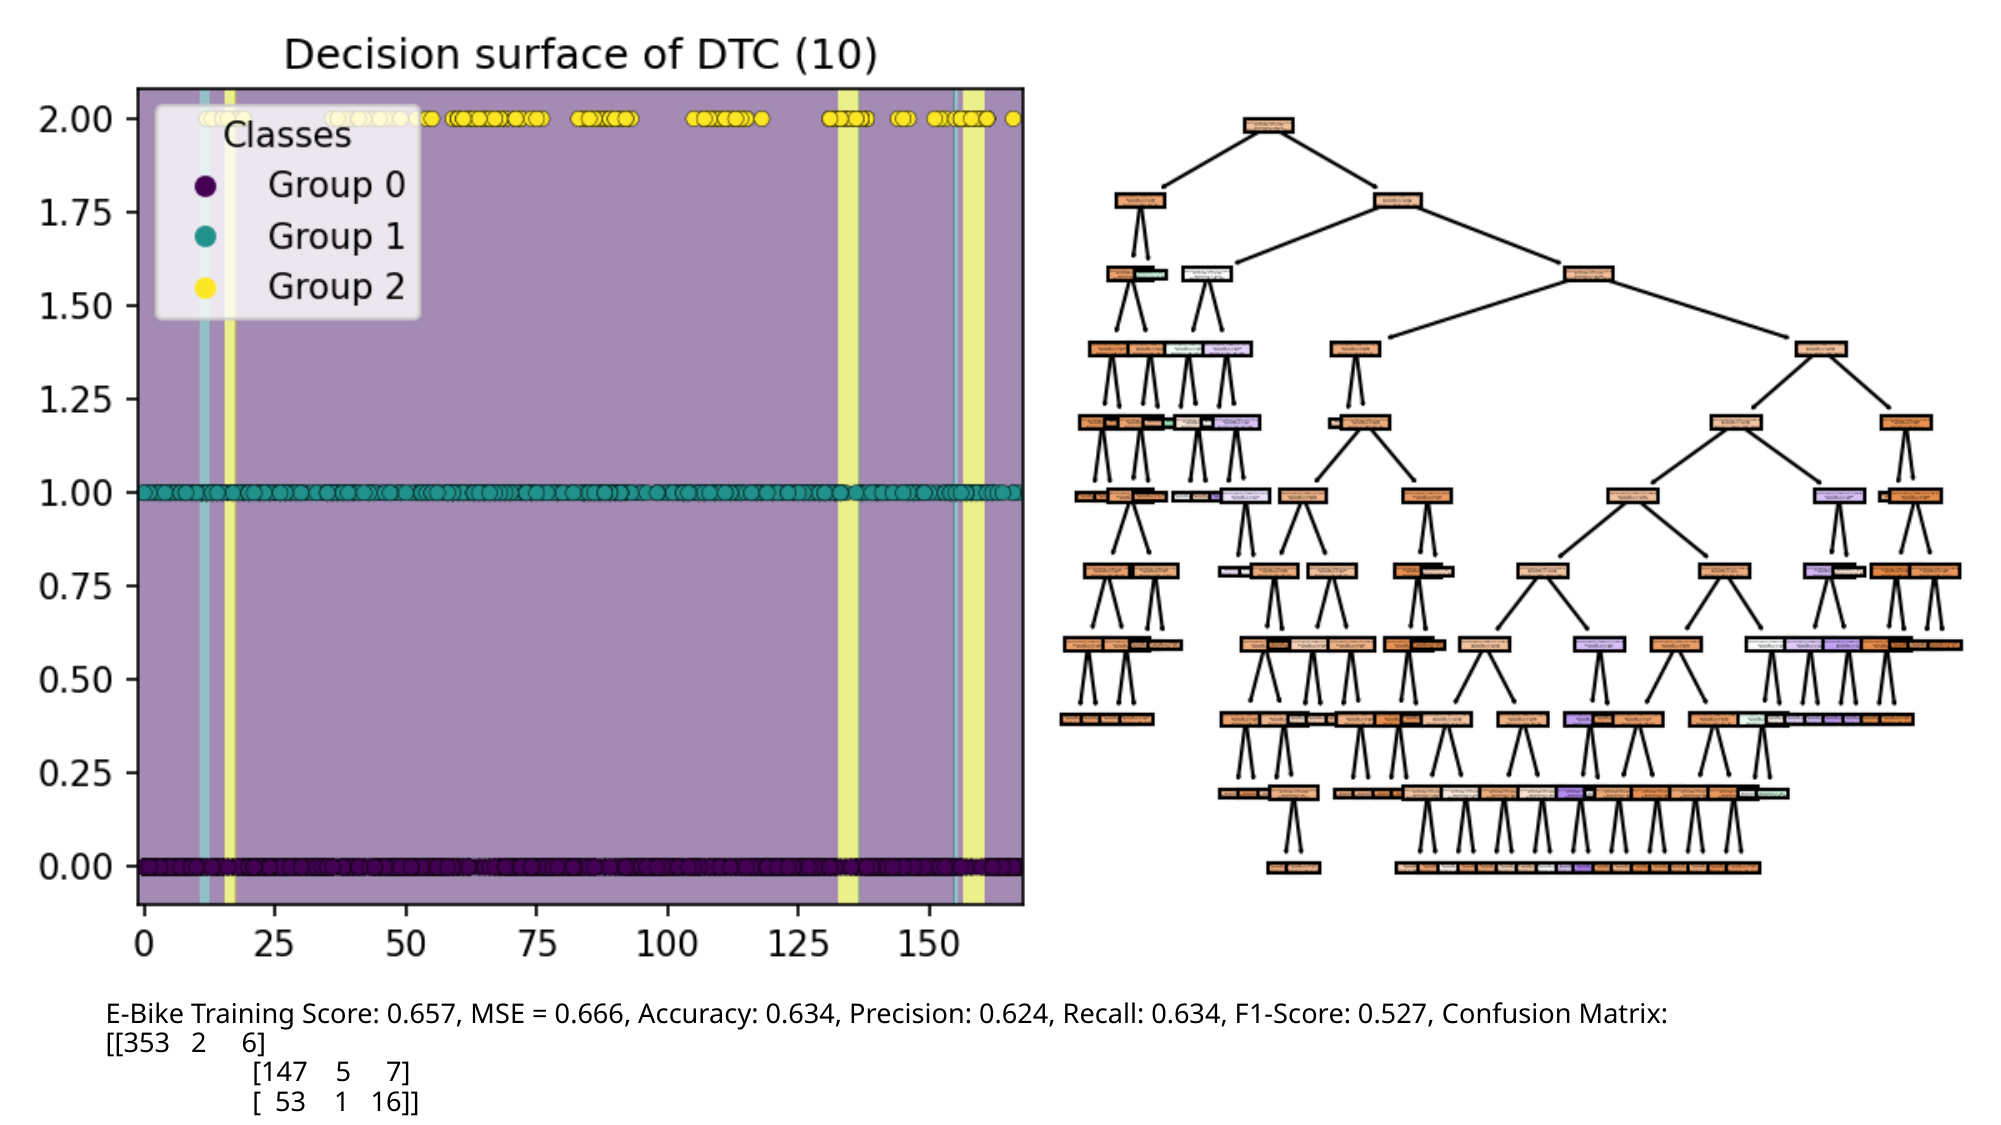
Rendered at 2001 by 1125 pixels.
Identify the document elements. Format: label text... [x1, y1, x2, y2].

picture [0, 0, 2000, 1000]
text_box E-Bike Training Score: 0.657, MSE = 0.666, Accuracy: 0.634, Precision: 0.624, Recall: 0.634, F1-Score: 0.527, Confusion Matrix: [[353 2 6] [147 5 7] [ 53 1 16]] [90, 1000, 1816, 1125]
